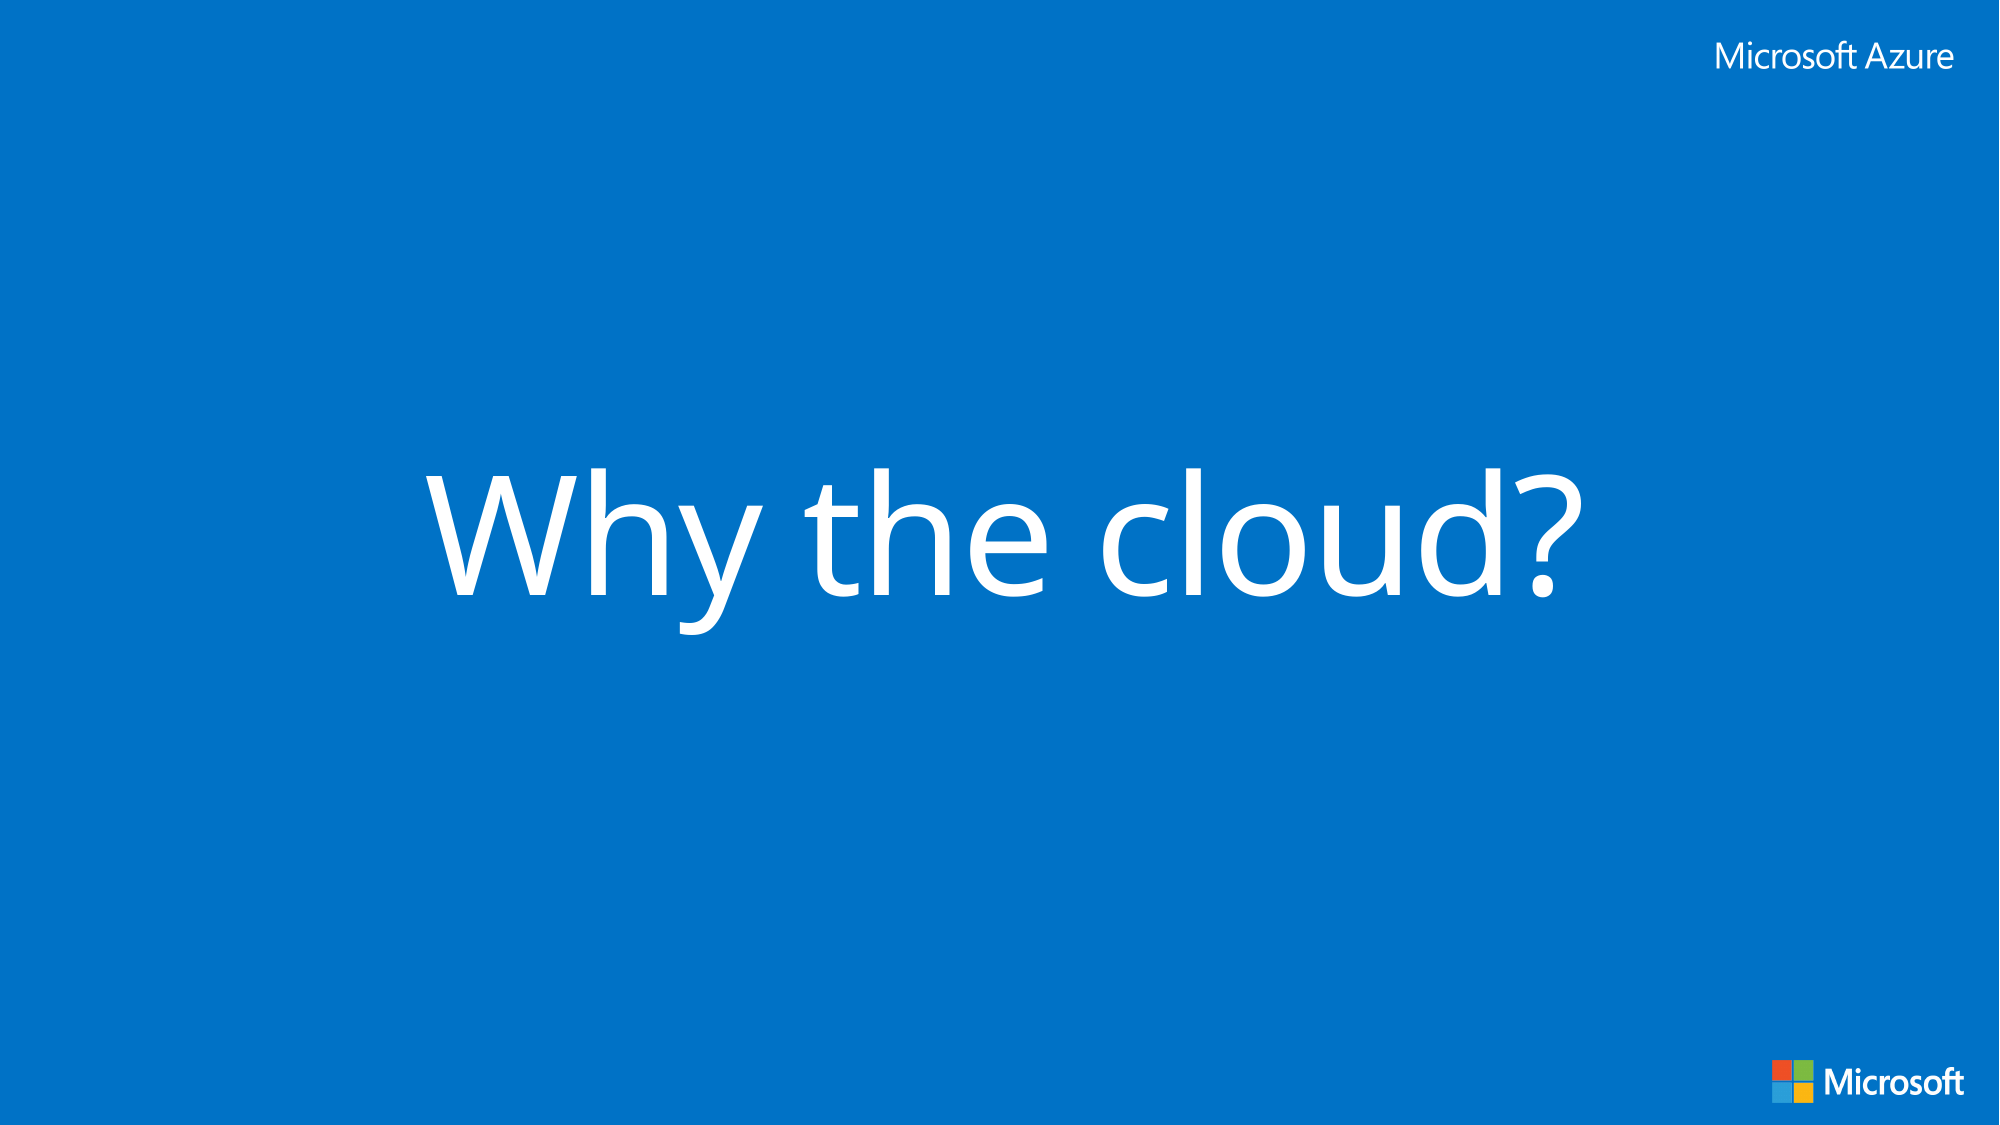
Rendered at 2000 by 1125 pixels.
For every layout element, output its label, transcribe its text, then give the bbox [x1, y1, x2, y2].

picture [1772, 1060, 1964, 1103]
picture [1698, 24, 1972, 87]
title Why the cloud? [126, 444, 1885, 653]
